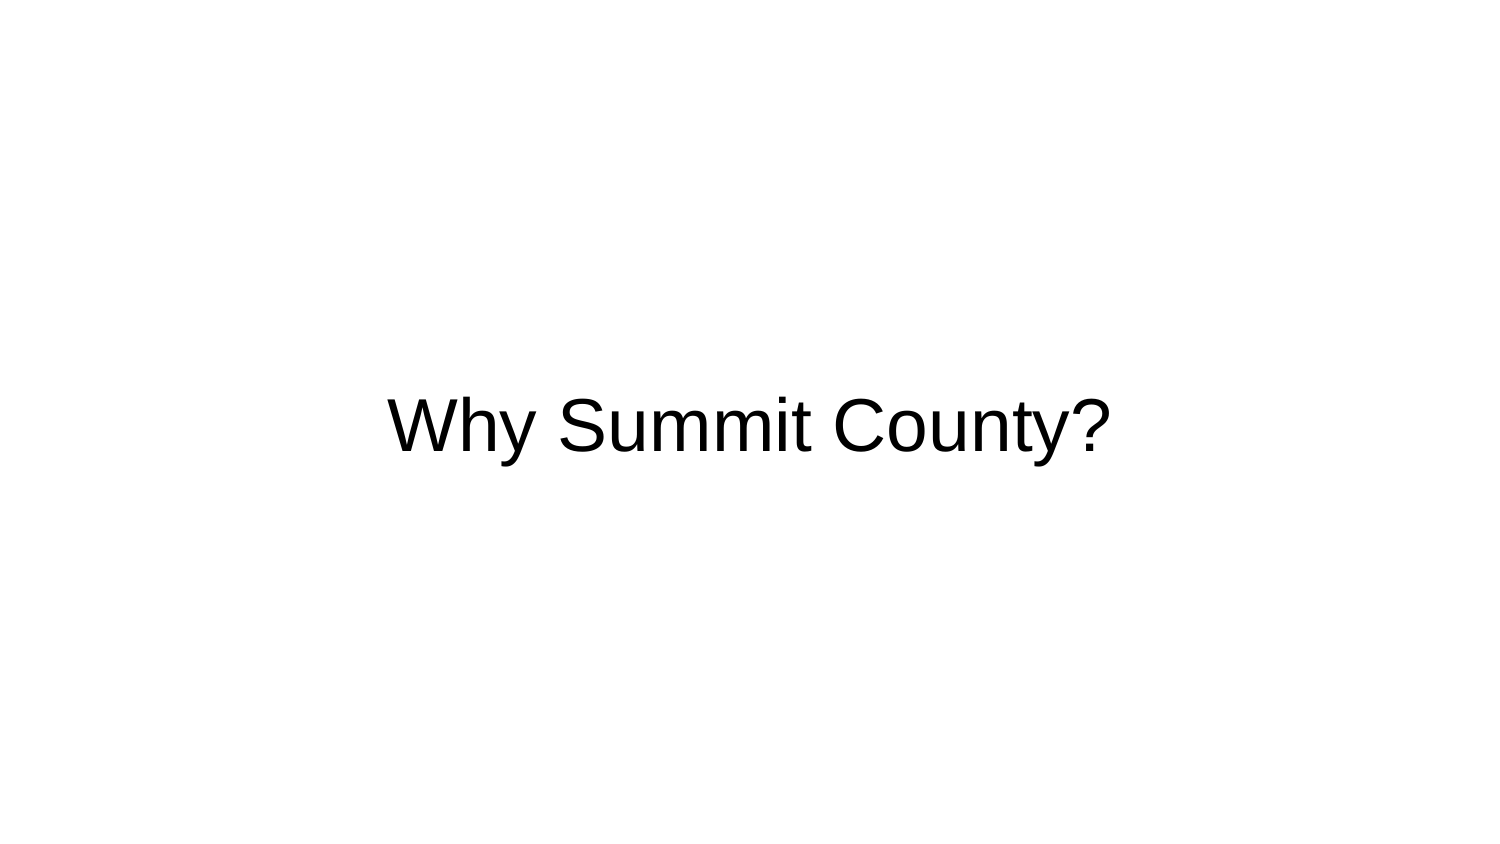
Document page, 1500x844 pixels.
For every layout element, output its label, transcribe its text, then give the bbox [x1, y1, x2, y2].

title Why Summit County? [51, 352, 1449, 491]
